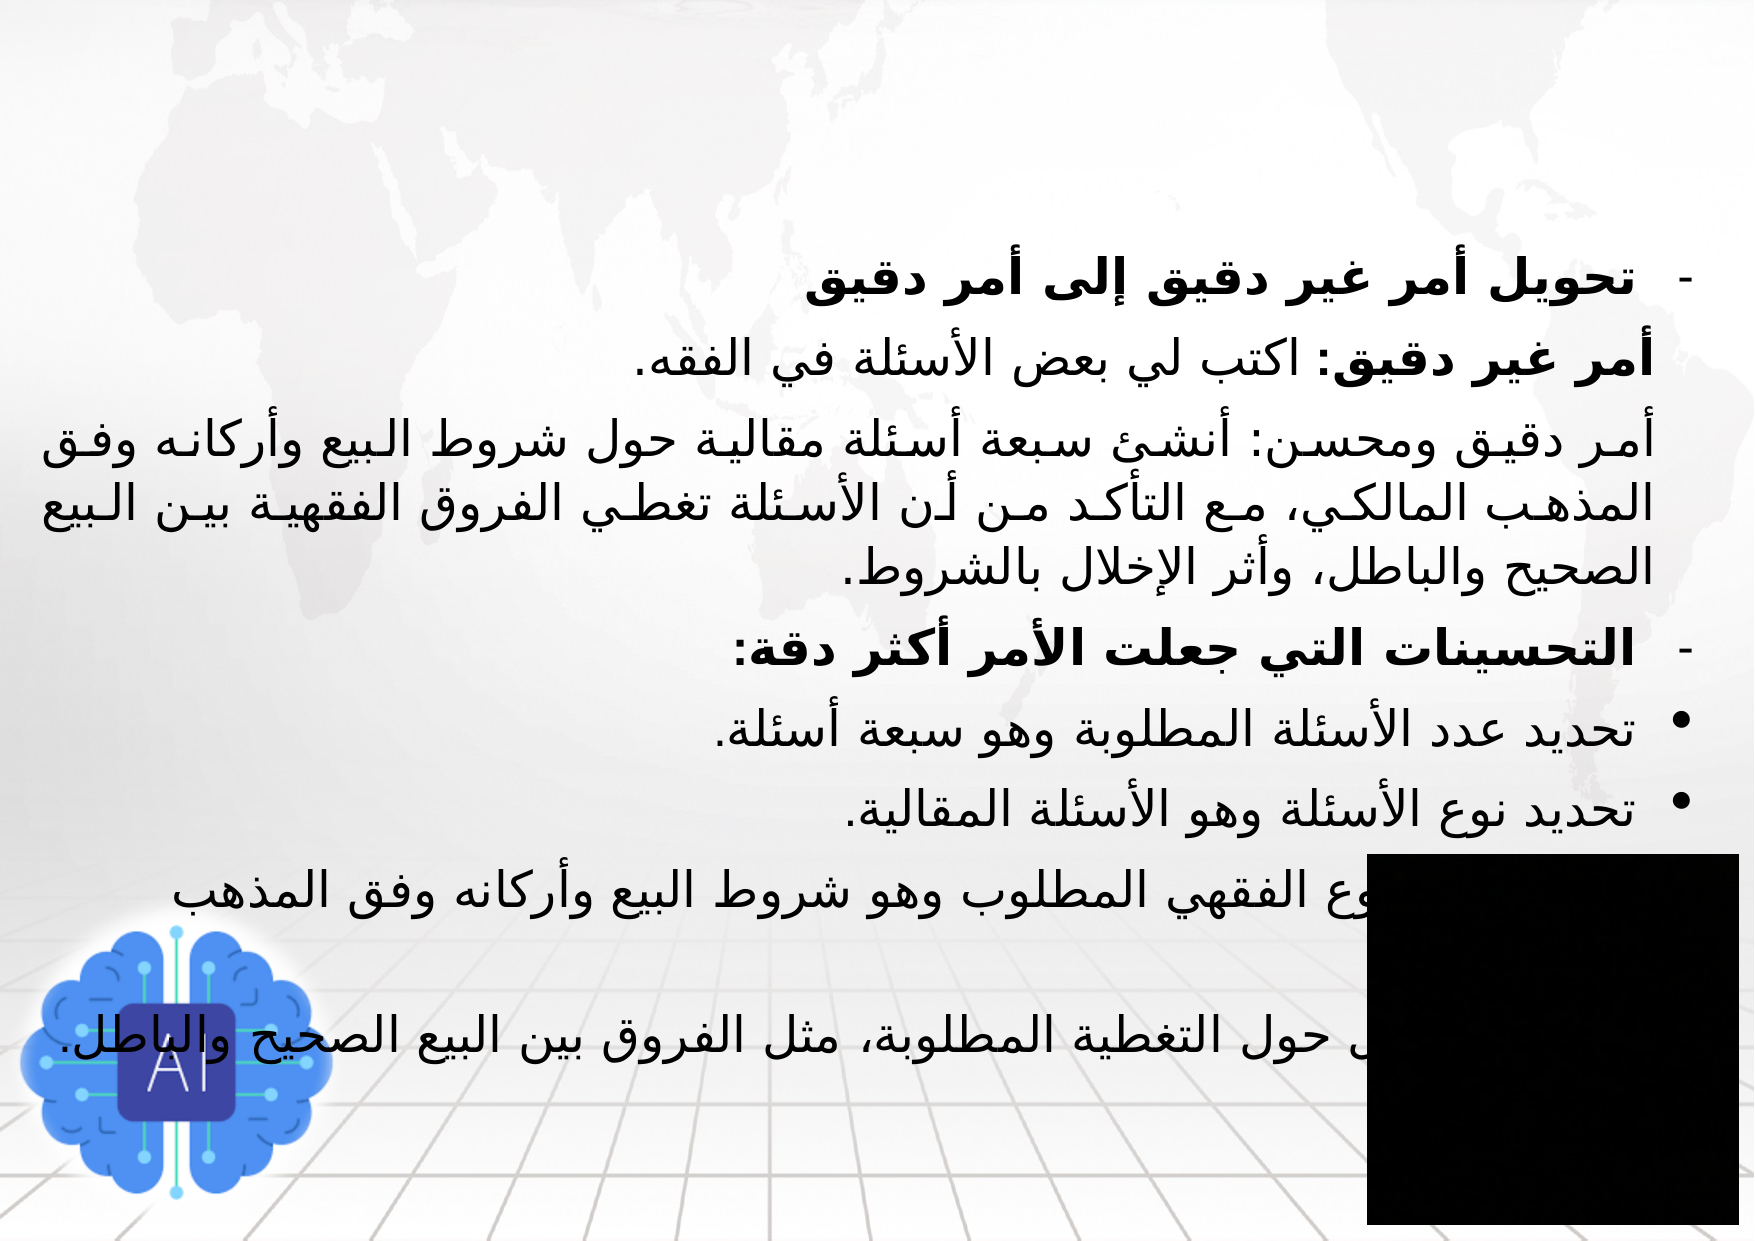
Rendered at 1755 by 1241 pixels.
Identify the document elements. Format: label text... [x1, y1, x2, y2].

picture [0, 0, 1754, 1241]
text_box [1366, 853, 1740, 1226]
text_box تحويل أمر غير دقيق إلى أمر دقيق أمر غير دقيق: اكتب لي بعض الأسئلة في الفقه. أمر دقيق ومحسن: أنشئ سبعة أسئلة مقالية حول شروط البيع وأركانه وفق المذهب المالكي، مع التأكد من أن الأسئلة تغطي الفروق الفقهية بين البيع الصحيح والباطل، وأثر الإخلال بالشروط. التحسينات التي جعلت الأمر أكثر دقة: تحديد عدد الأسئلة المطلوبة وهو سبعة أسئلة. تحديد نوع الأسئلة وهو الأسئلة المقالية. تحديد الموضوع الفقهي المطلوب وهو شروط البيع وأركانه وفق المذهب المالكي. إضافة تفاصيل حول التغطية المطلوبة، مثل الفروق بين البيع الصحيح والباطل. [27, 232, 1709, 1151]
